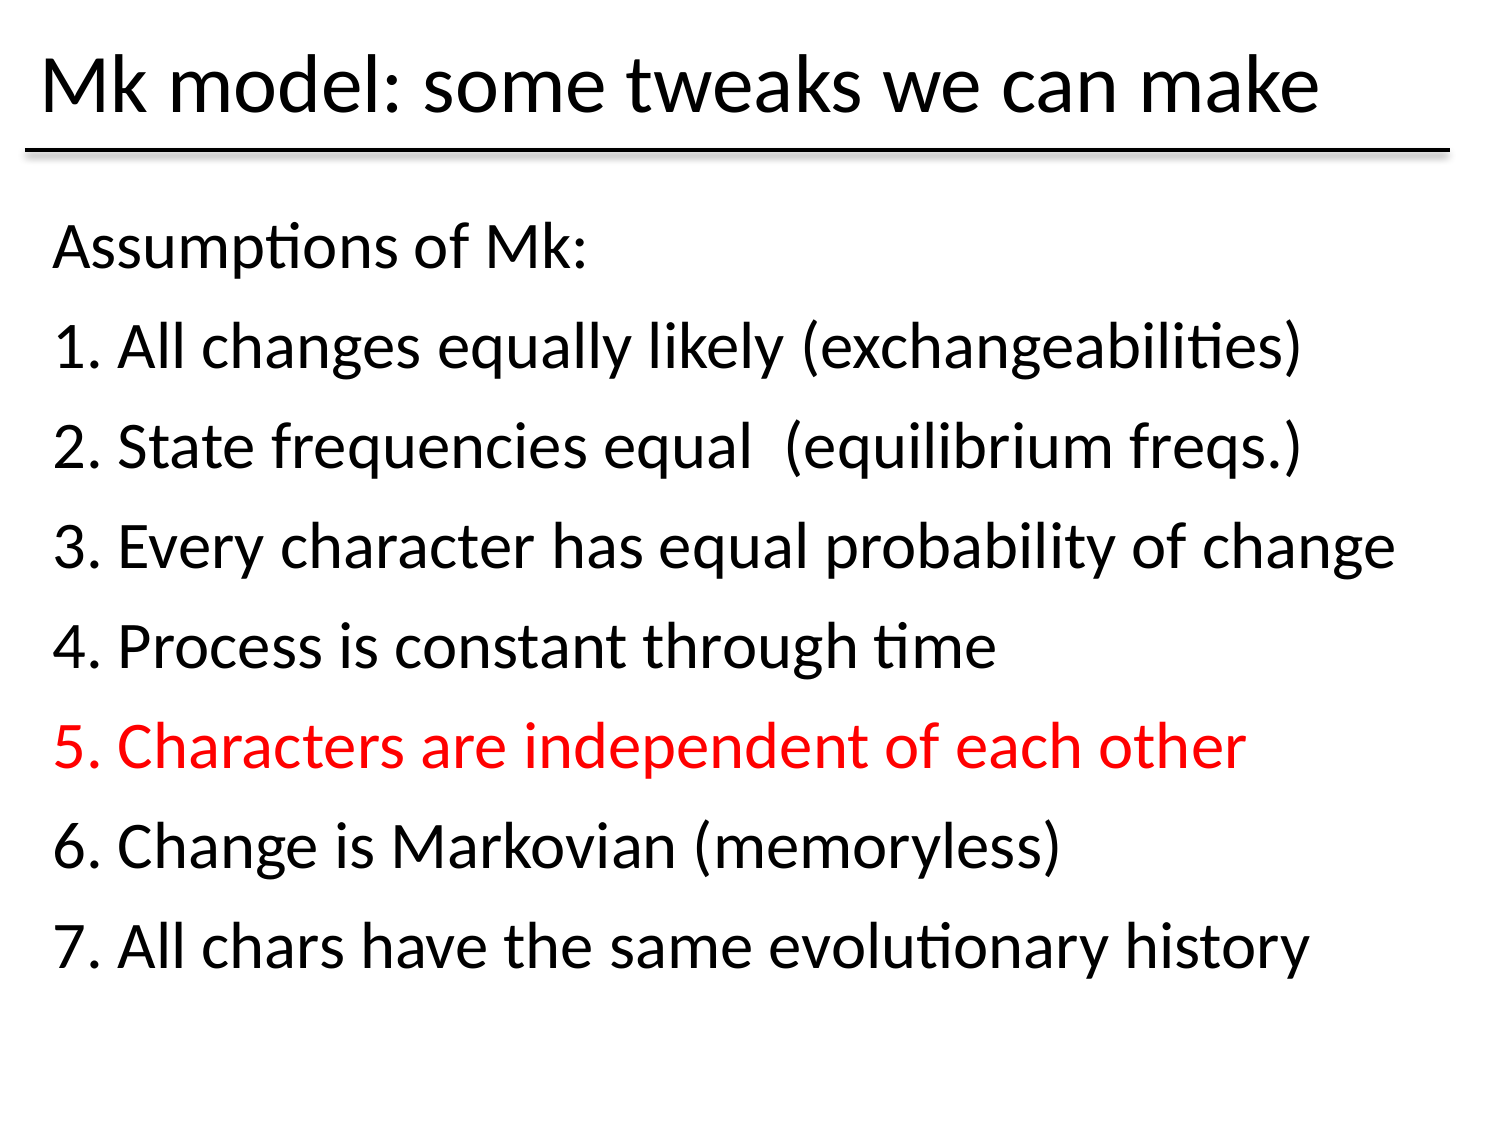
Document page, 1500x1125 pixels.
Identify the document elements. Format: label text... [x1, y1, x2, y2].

text_box Mk model: some tweaks we can make [24, 21, 1475, 137]
text_box Assumptions of Mk: 1. All changes equally likely (exchangeabilities) 2. State frequencies equal (equilibrium freqs.) 3. Every character has equal probability of change 4. Process is constant through time 5. Characters are independent of each other 6. Change is Markovian (memoryless) 7. All chars have the same evolutionary history [37, 174, 1463, 989]
